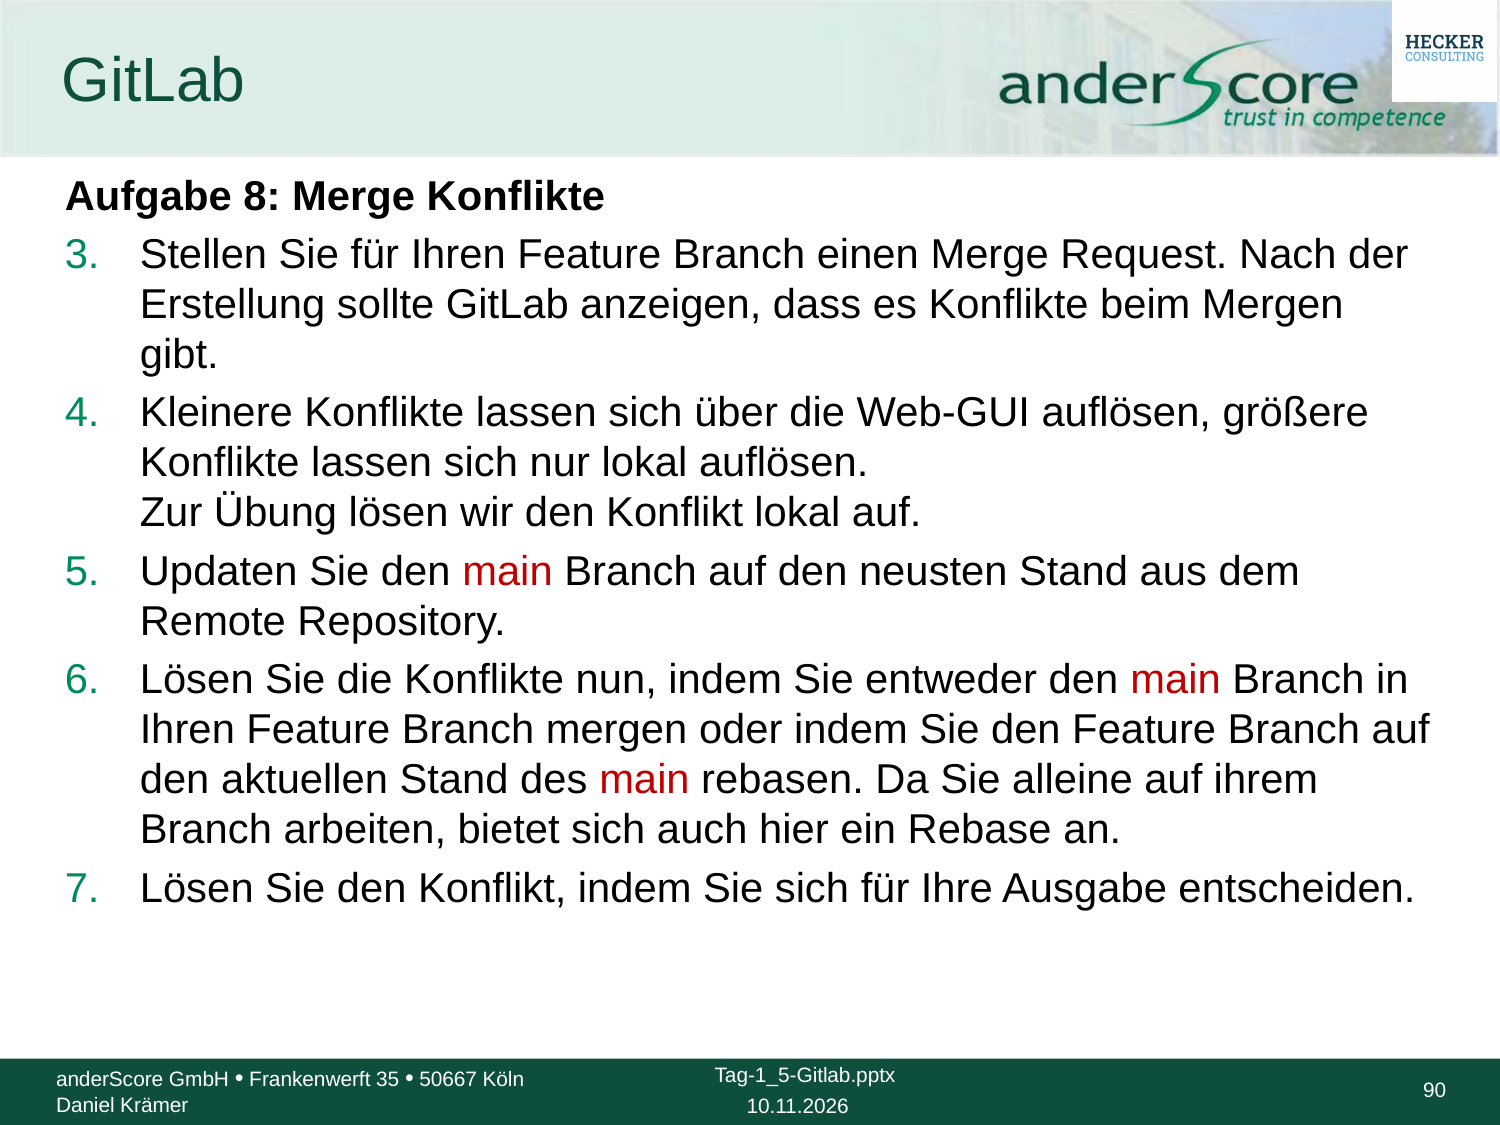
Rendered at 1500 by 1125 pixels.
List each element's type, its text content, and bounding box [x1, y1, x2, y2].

picture [0, 0, 1500, 157]
title GitLab [46, 23, 975, 140]
list Aufgabe 8: Merge Konflikte Stellen Sie für Ihren Feature Branch einen Merge Request. Nach der Erstellung sollte GitLab anzeigen, dass es Konflikte beim Mergen gibt. Kleinere Konflikte lassen sich über die Web-GUI auflösen, größere Konflikte lassen sich nur lokal auflösen. Zur Übung lösen wir den Konflikt lokal auf. Updaten Sie den main Branch auf den neusten Stand aus dem Remote Repository. Lösen Sie die Konflikte nun, indem Sie entweder den main Branch in Ihren Feature Branch mergen oder indem Sie den Feature Branch auf den aktuellen Stand des main rebasen. Da Sie alleine auf ihrem Branch arbeiten, bietet sich auch hier ein Rebase an. Lösen Sie den Konflikt, indem Sie sich für Ihre Ausgabe entscheiden. [49, 160, 1447, 1047]
